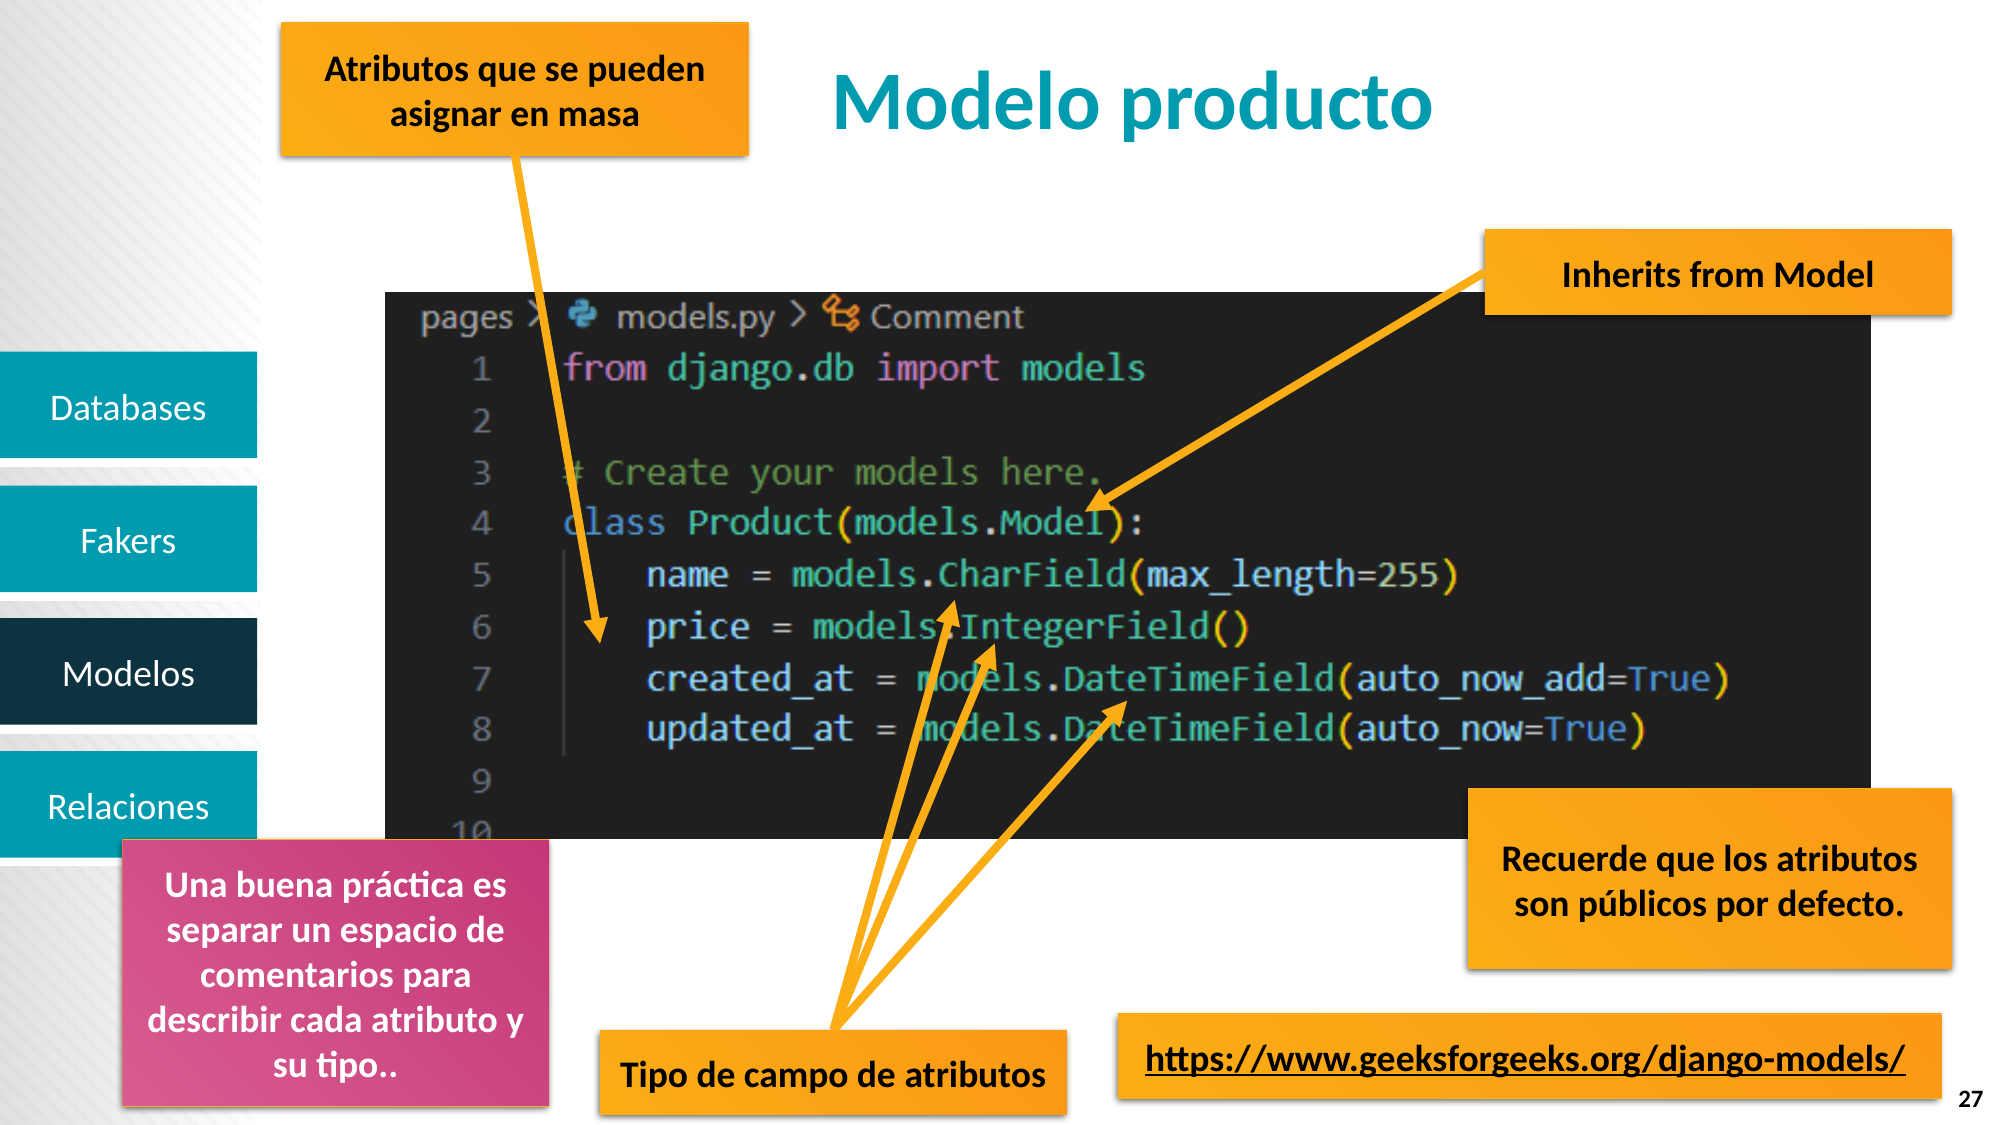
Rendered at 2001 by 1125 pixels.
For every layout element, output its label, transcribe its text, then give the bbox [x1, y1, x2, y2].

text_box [1084, 272, 1485, 512]
text_box Inherits from Model [1484, 229, 1952, 315]
text_box Una buena práctica es separar un espacio de comentarios para describir cada atributo y su tipo.. [122, 839, 550, 1107]
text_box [515, 155, 600, 644]
title Modelo producto [754, 36, 1927, 156]
text_box Atributos que se pueden asignar en masa [281, 22, 749, 156]
slide_number 27 [1921, 1072, 2000, 1124]
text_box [833, 700, 1128, 1031]
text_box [833, 643, 995, 700]
text_box https://www.geeksforgeeks.org/django-models/ [1117, 1013, 1942, 1099]
text_box Tipo de campo de atributos [599, 1030, 1067, 1115]
text_box Recuerde que los atributos son públicos por defecto. [1468, 788, 1952, 969]
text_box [833, 599, 955, 643]
picture [384, 292, 1871, 840]
